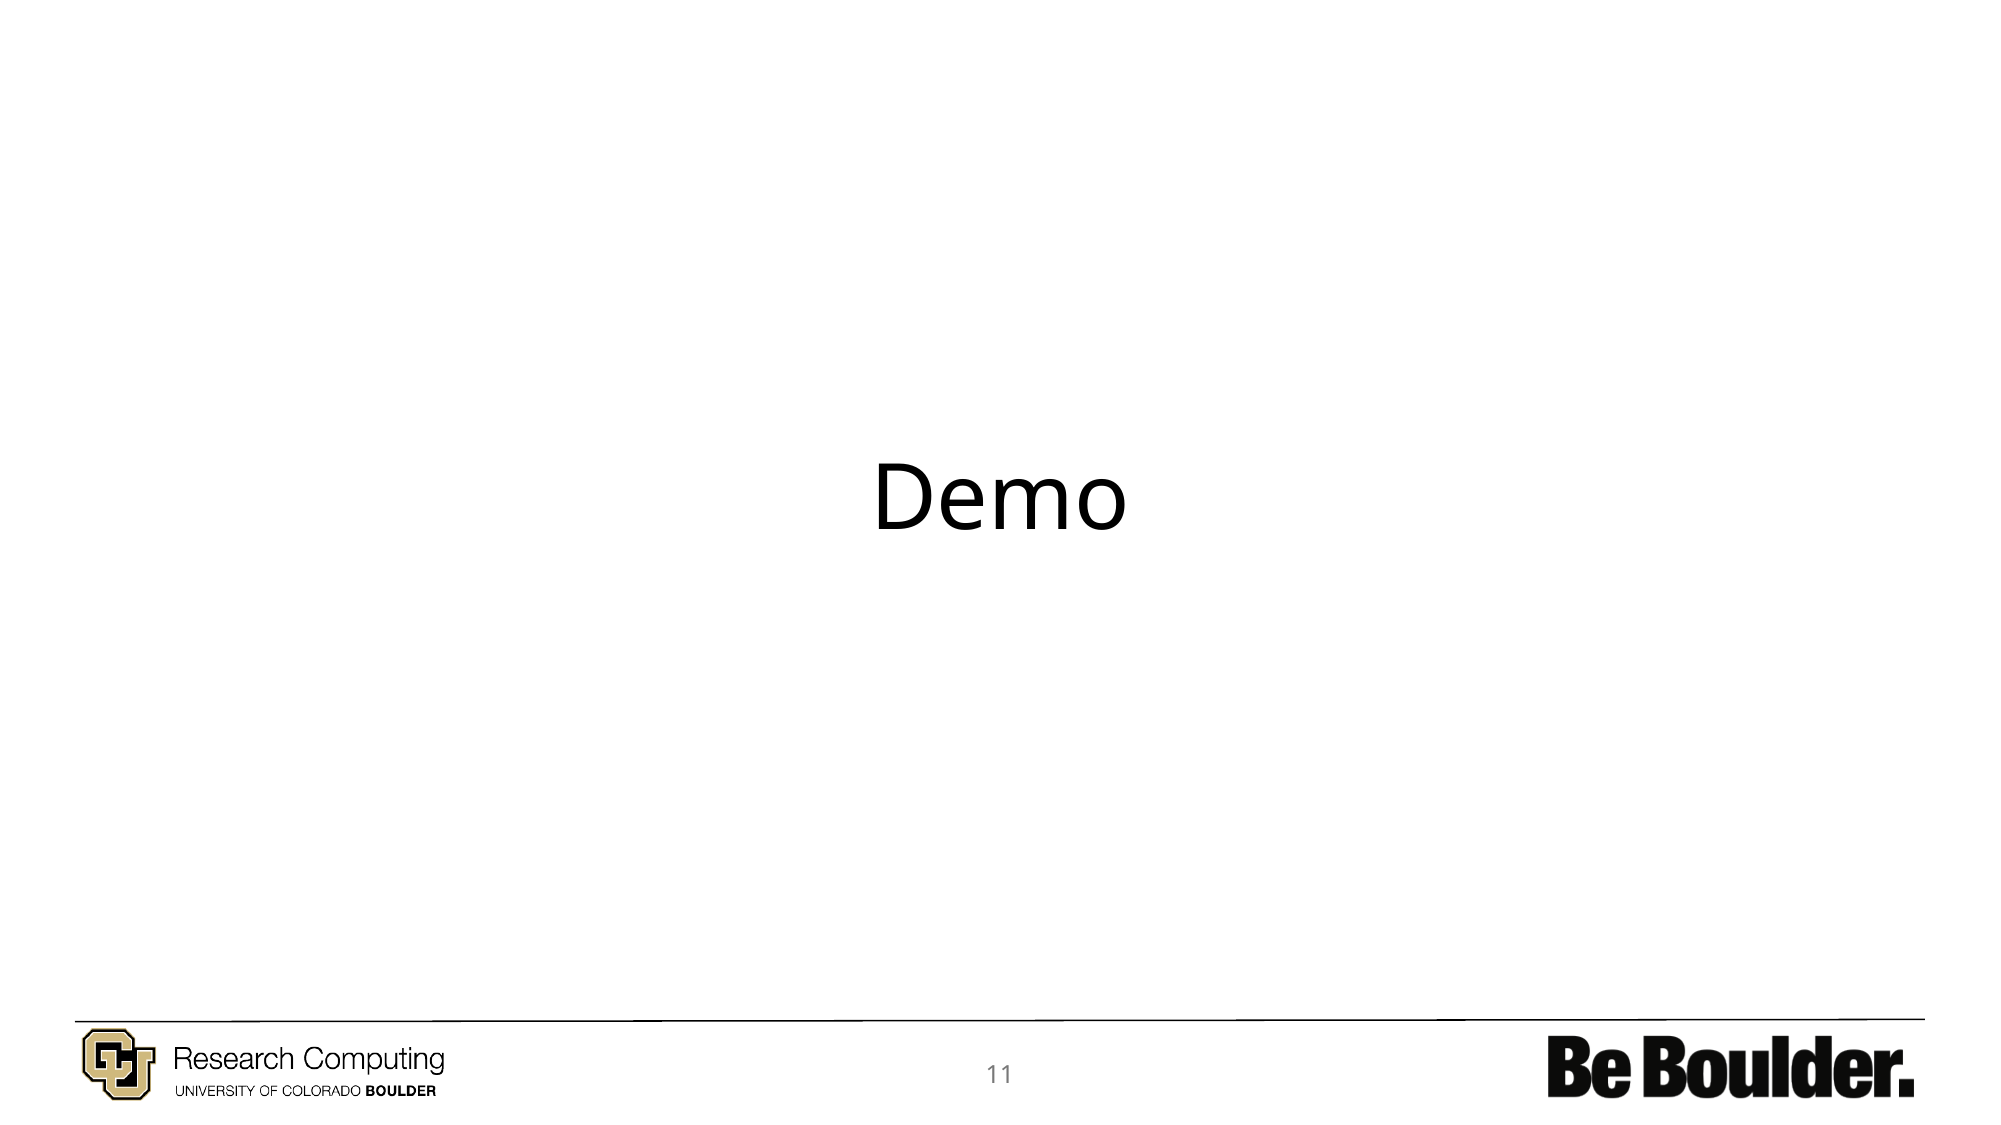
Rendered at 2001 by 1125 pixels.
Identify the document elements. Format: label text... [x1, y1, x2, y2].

title Demo [103, 379, 1897, 620]
picture [1524, 1028, 1938, 1102]
picture [81, 1028, 444, 1101]
slide_number 11 [774, 1046, 1225, 1106]
